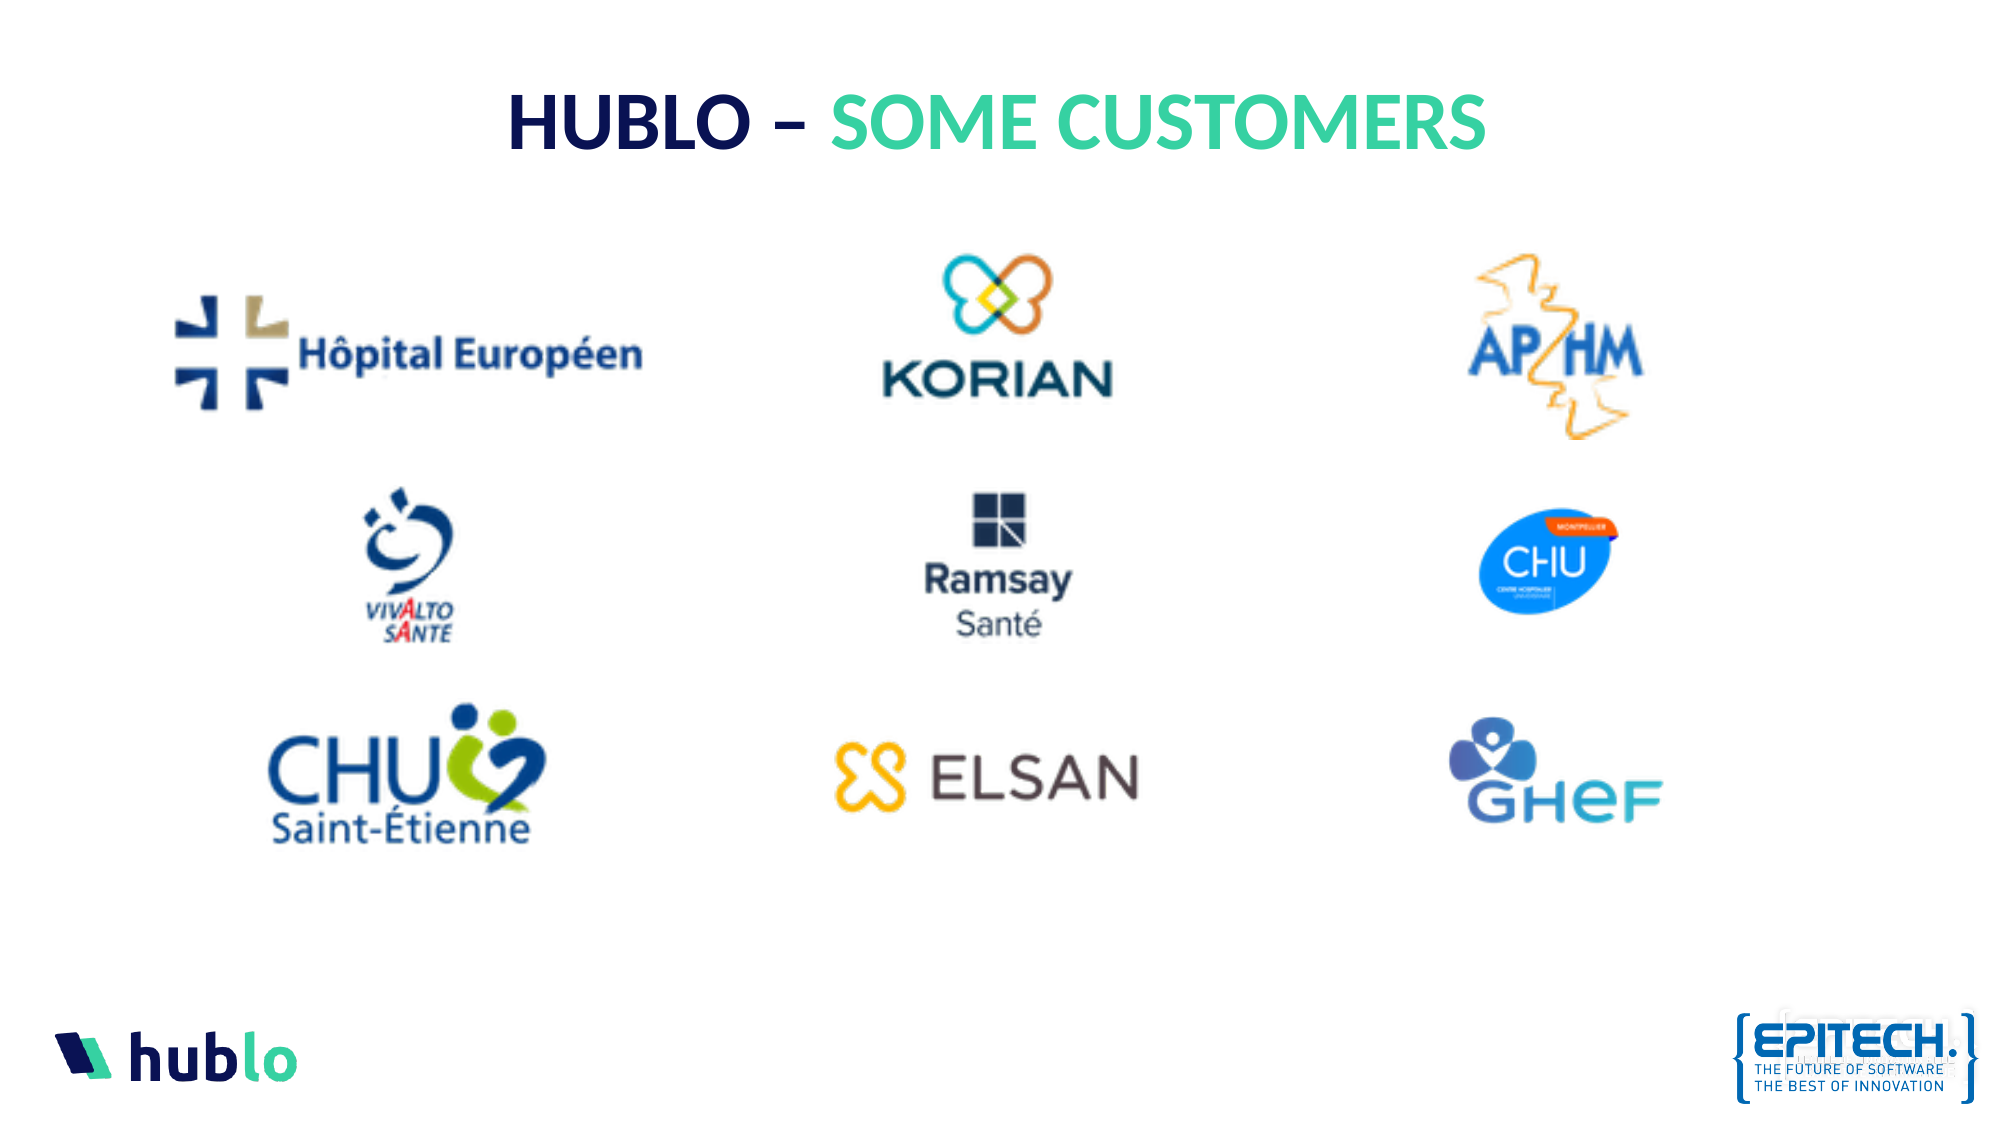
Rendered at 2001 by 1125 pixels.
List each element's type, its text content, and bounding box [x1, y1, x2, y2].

picture [1731, 1000, 1987, 1104]
picture [65, 698, 1290, 852]
picture [26, 249, 1967, 440]
text_box HUBLO – SOME CUSTOMERS [493, 59, 1504, 174]
picture [51, 1019, 300, 1095]
picture [1316, 716, 1777, 829]
picture [68, 485, 1751, 646]
